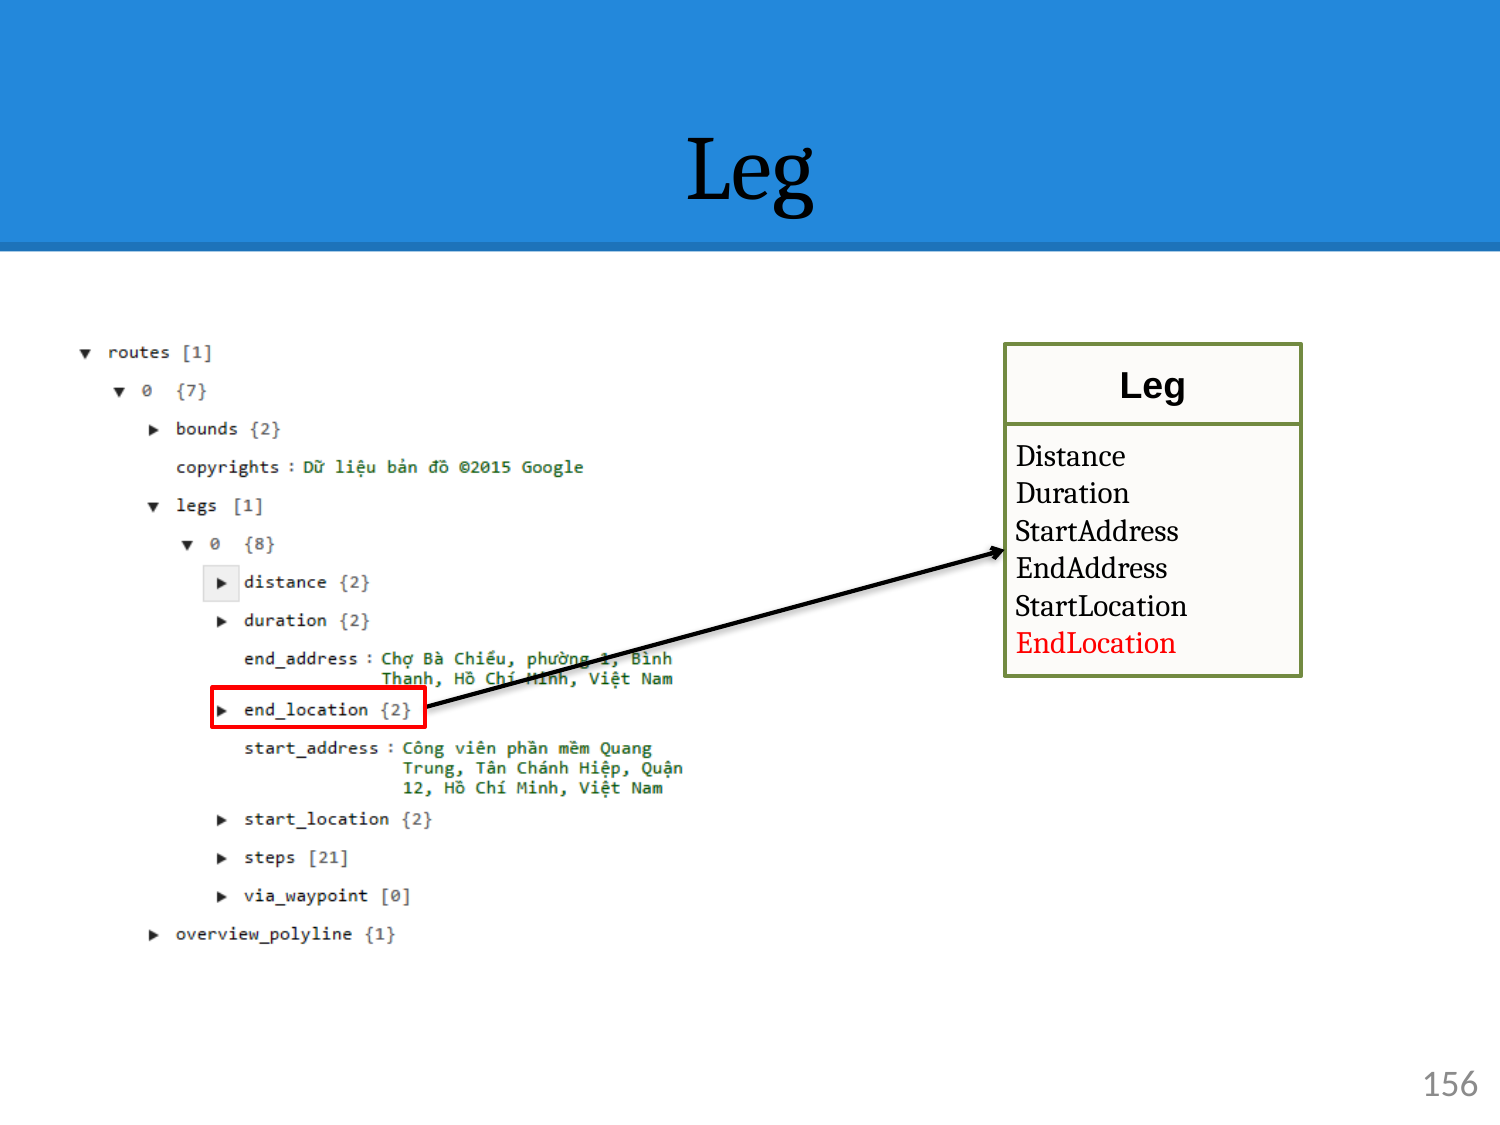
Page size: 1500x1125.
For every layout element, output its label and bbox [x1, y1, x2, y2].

slide_number [1403, 1038, 1494, 1125]
picture [56, 333, 688, 954]
title [75, 45, 1425, 233]
text_box [424, 344, 1302, 708]
